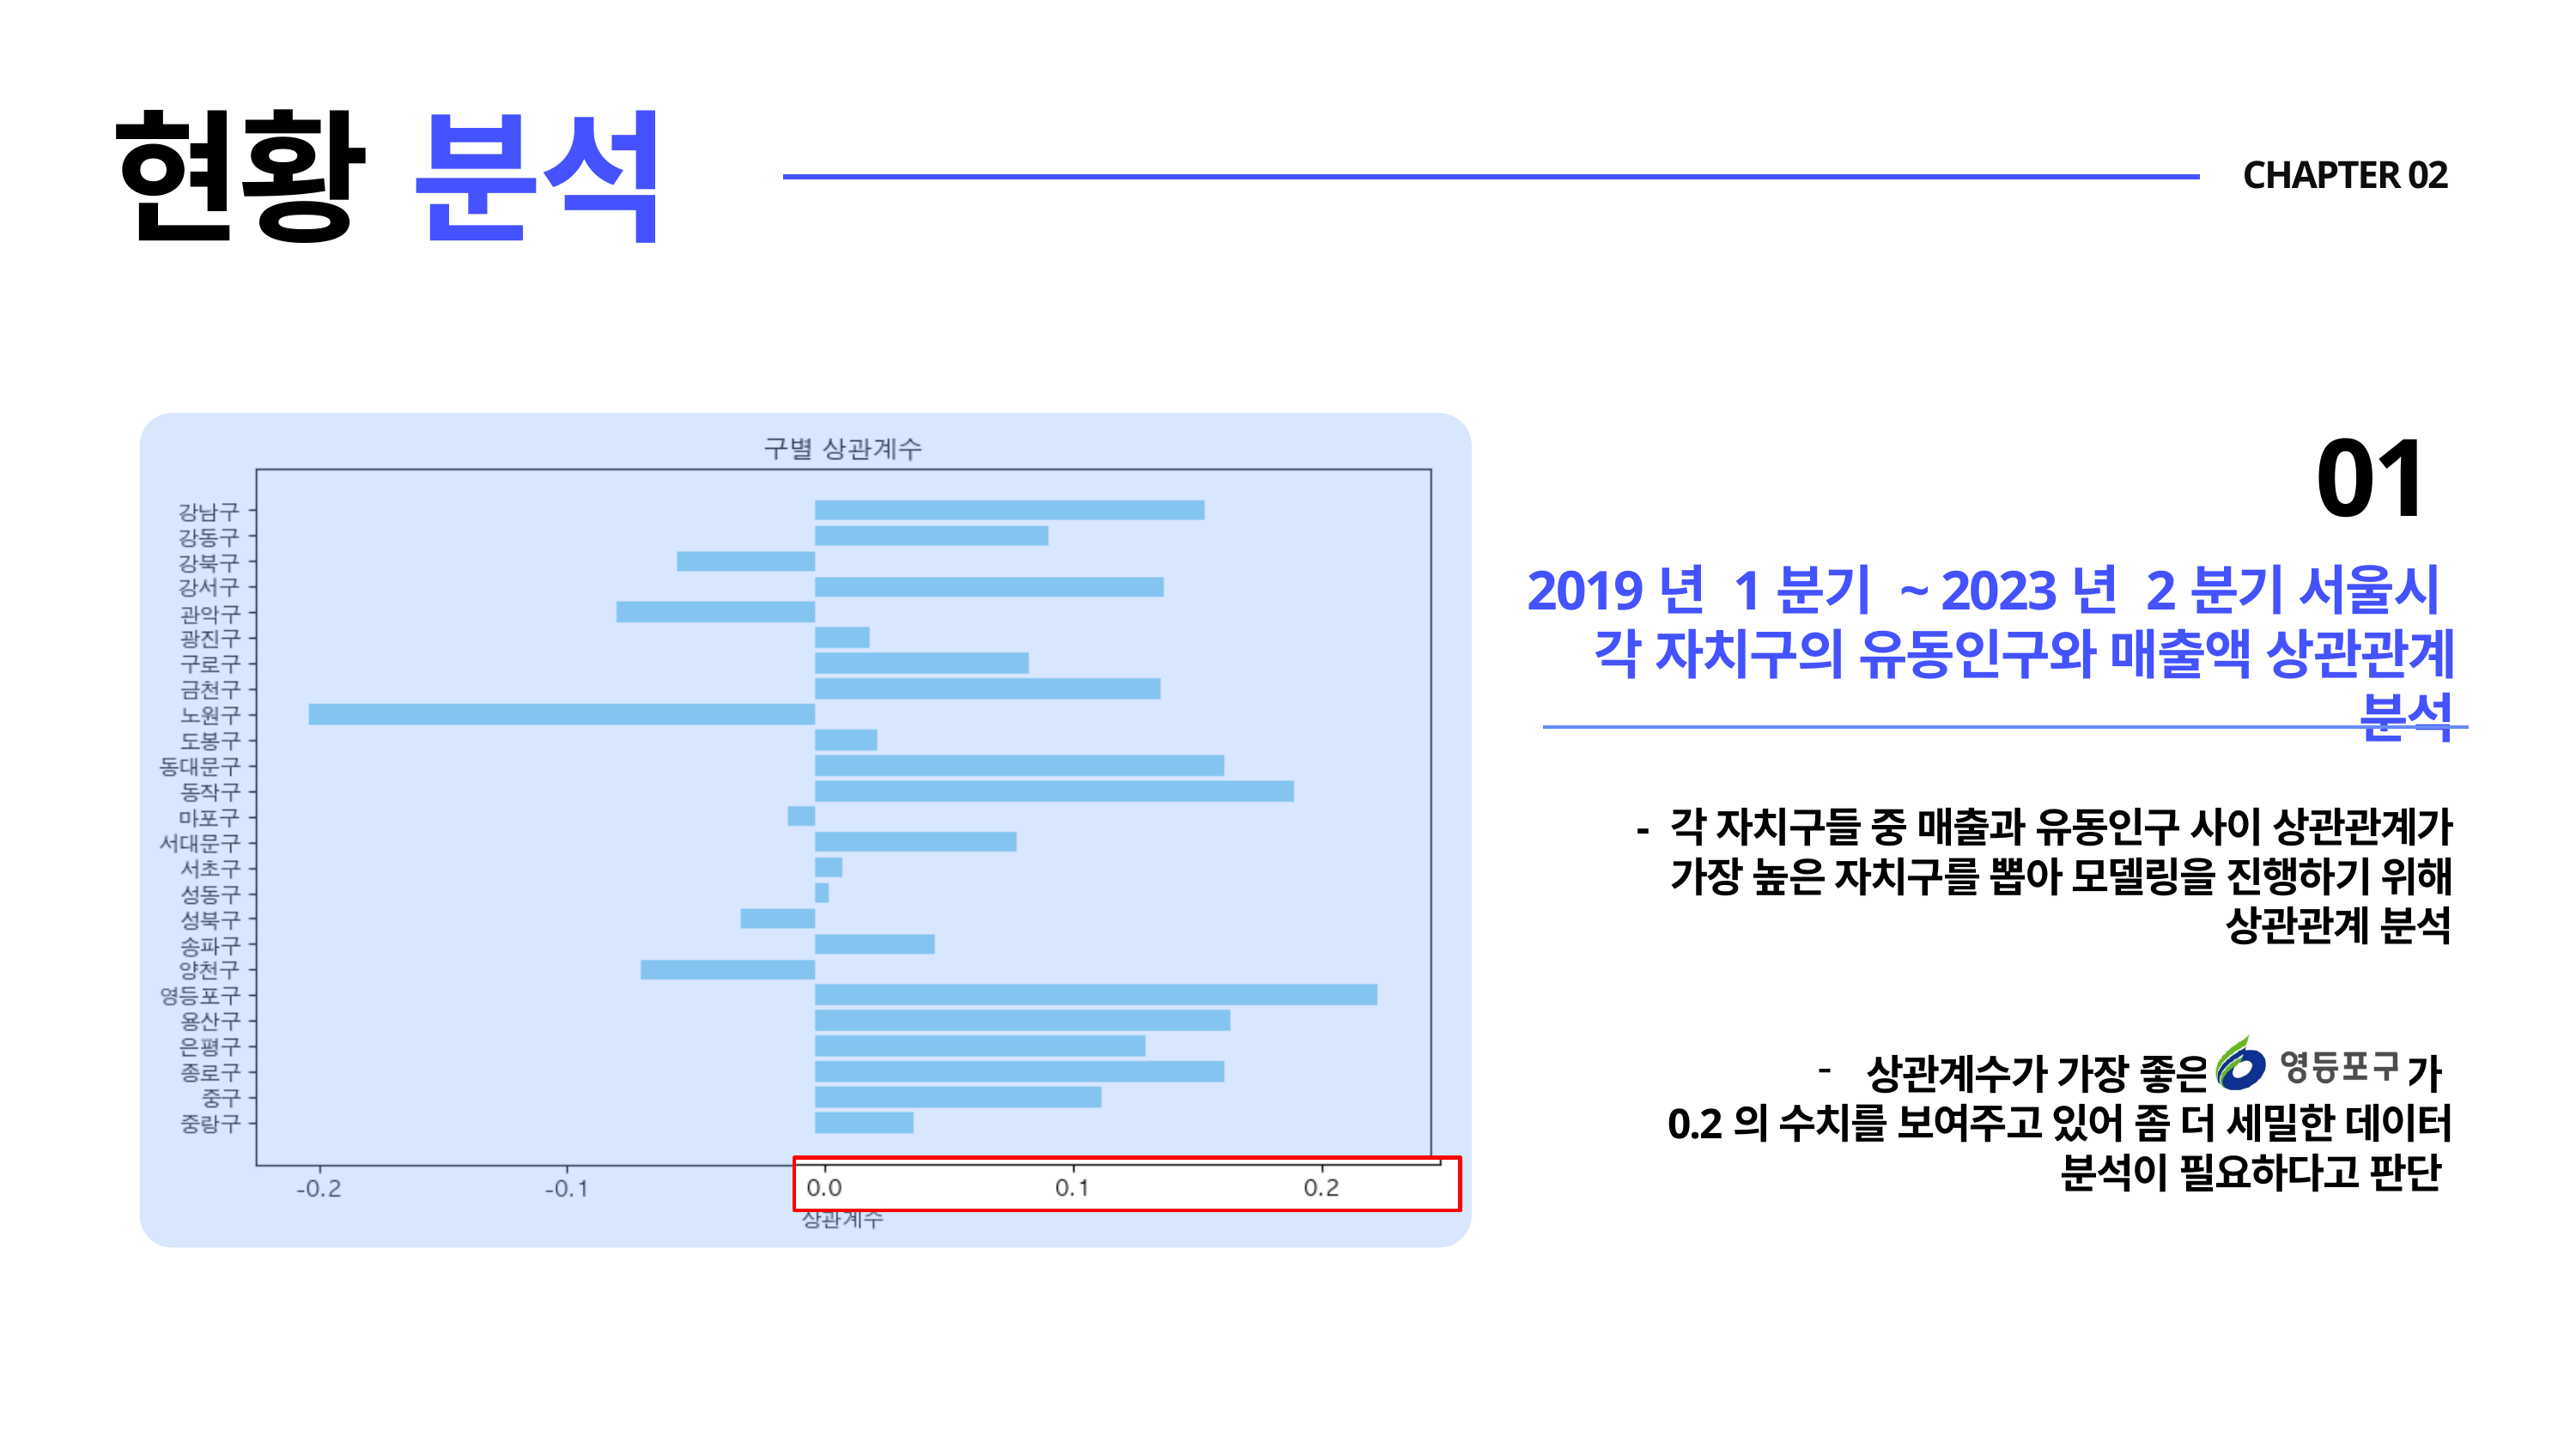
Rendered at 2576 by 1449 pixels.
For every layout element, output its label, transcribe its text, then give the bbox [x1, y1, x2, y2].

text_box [139, 412, 1473, 1248]
picture [2205, 1025, 2409, 1100]
text_box CHAPTER 02 [2136, 144, 2556, 203]
text_box 현황 분석 [97, 81, 1058, 266]
text_box - 각 자치구들 중 매출과 유동인구 사이 상관관계가 가장 높은 자치구를 뽑아 모델링을 진행하기 위해 상관관계 분석 상관계수가 가장 좋은 영등포구 가 0.2의 수치를 보여주고 있어 좀 더 세밀한 데이터 분석이 필요하다고 판단 [1543, 795, 2467, 1203]
text_box 2019년 1분기 ~ 2023년 2분기 서울시 각 자치구의 유동인구와 매출액 상관관계 분석 [1484, 549, 2469, 755]
text_box 01 [1609, 402, 2447, 544]
